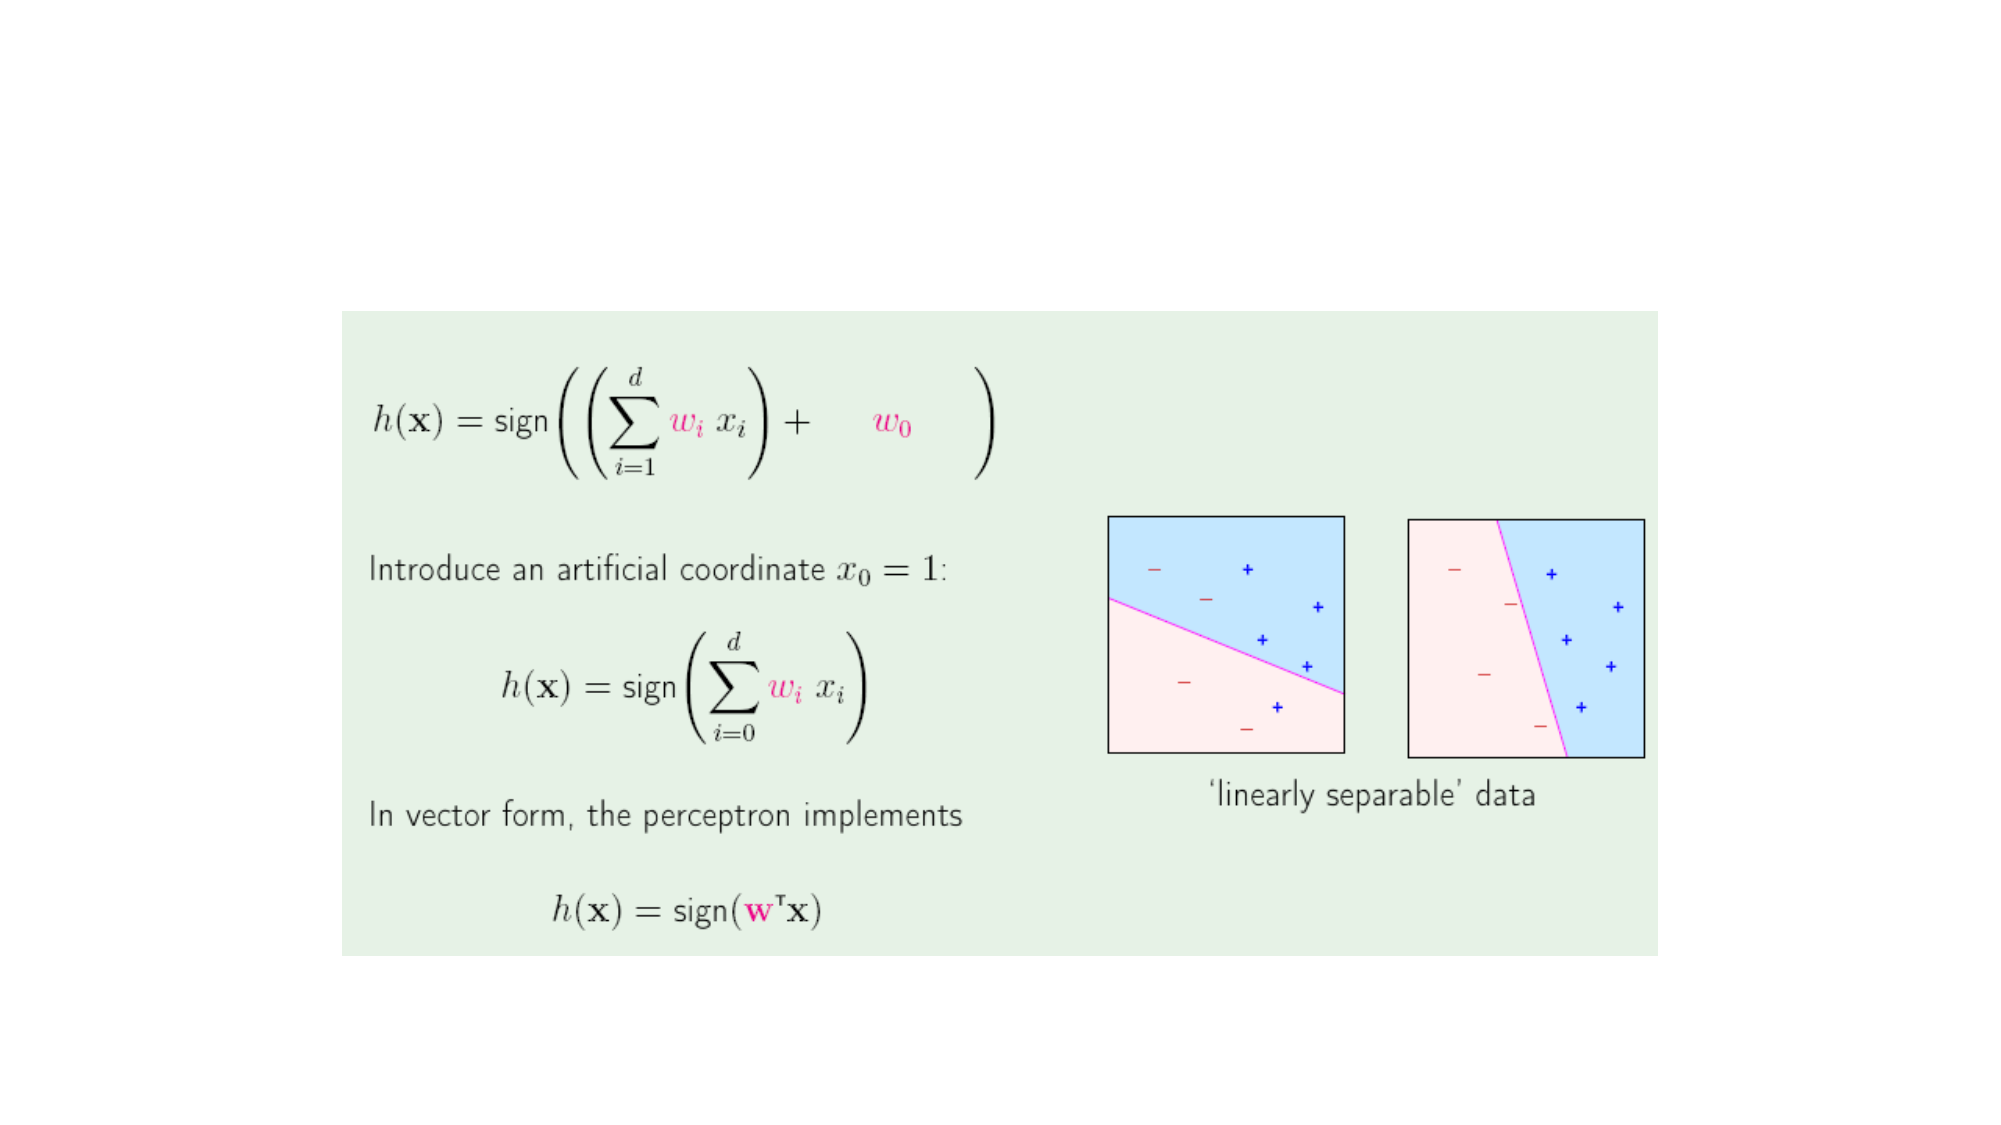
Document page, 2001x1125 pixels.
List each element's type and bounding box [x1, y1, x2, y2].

list [342, 311, 1658, 956]
